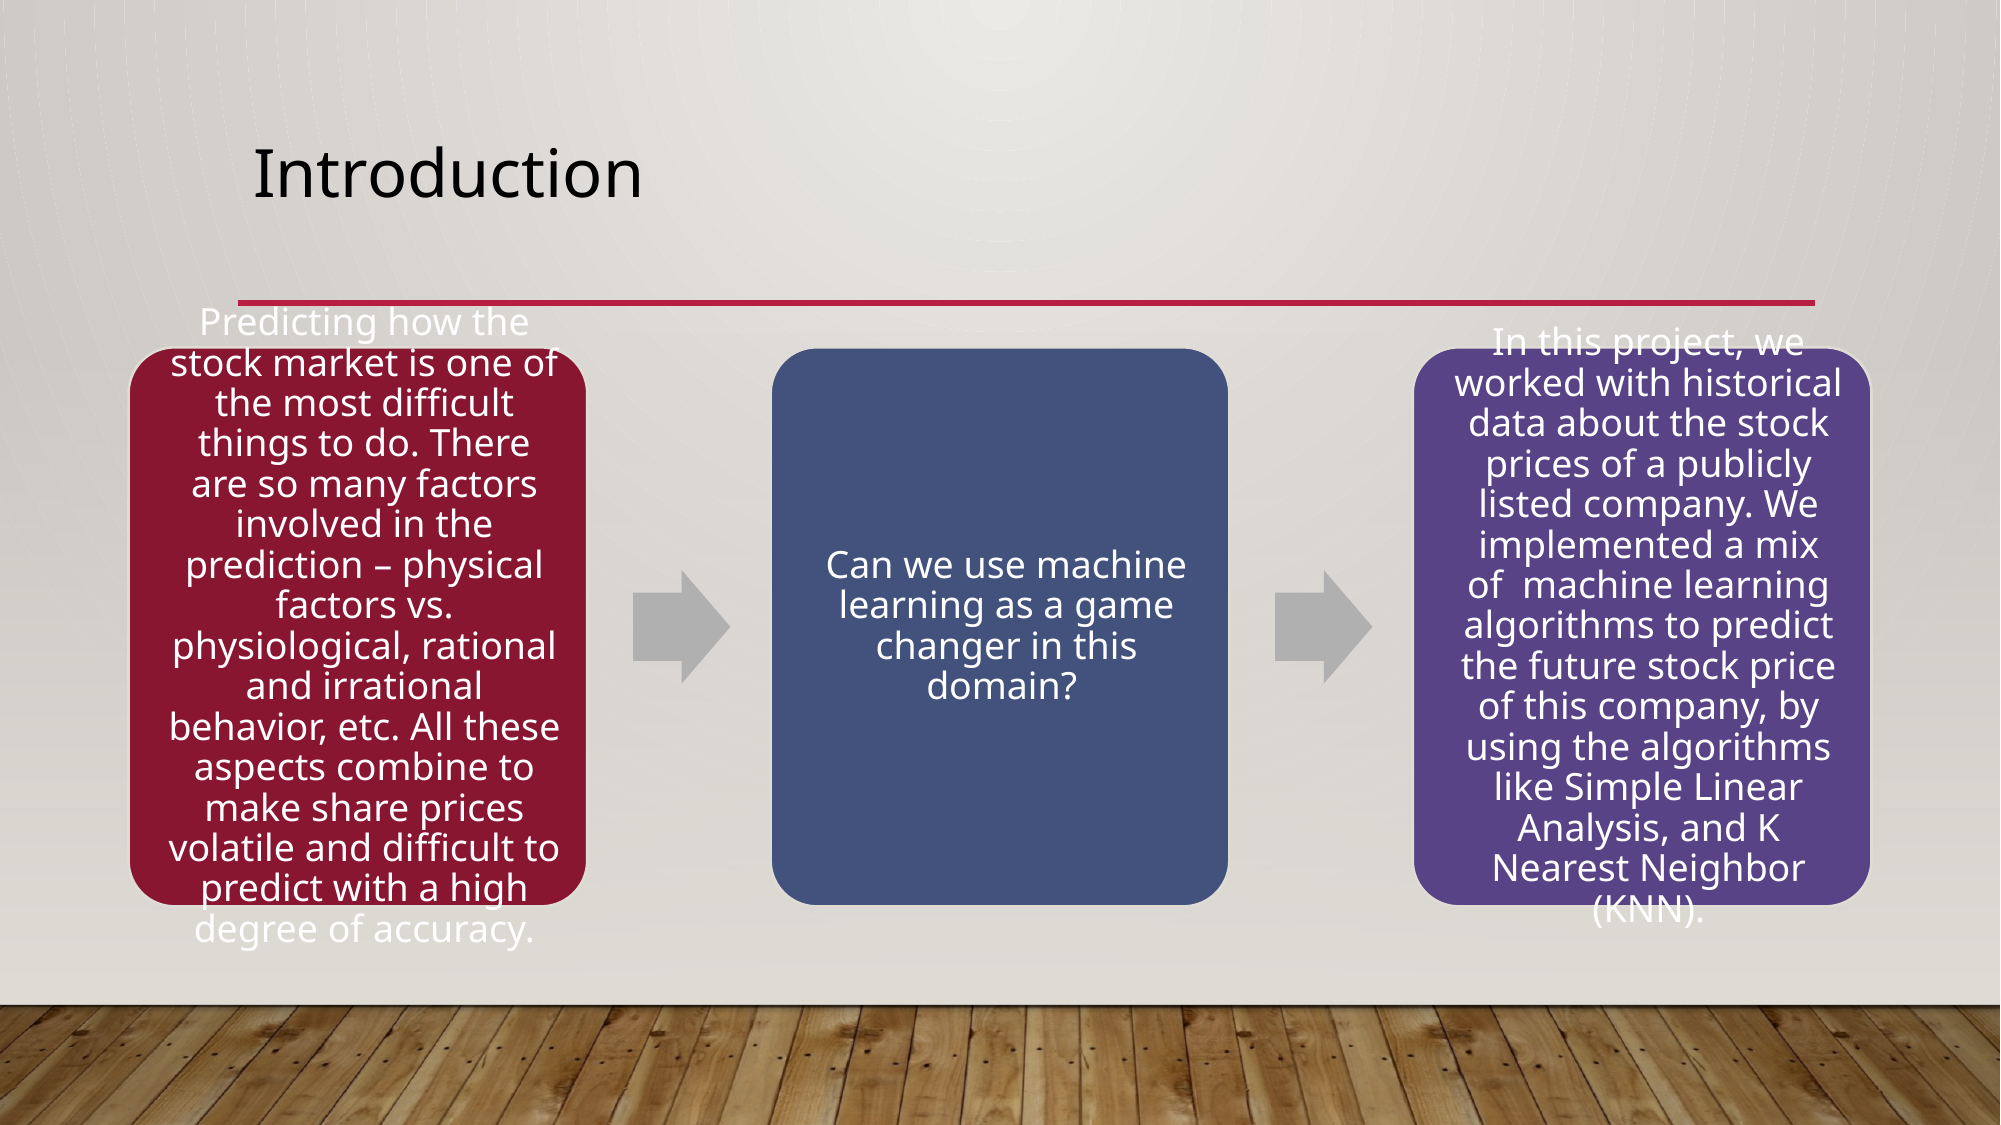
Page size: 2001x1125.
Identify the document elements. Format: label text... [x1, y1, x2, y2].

title Introduction [238, 131, 1814, 260]
picture [0, 1005, 2000, 1125]
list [126, 260, 1874, 994]
